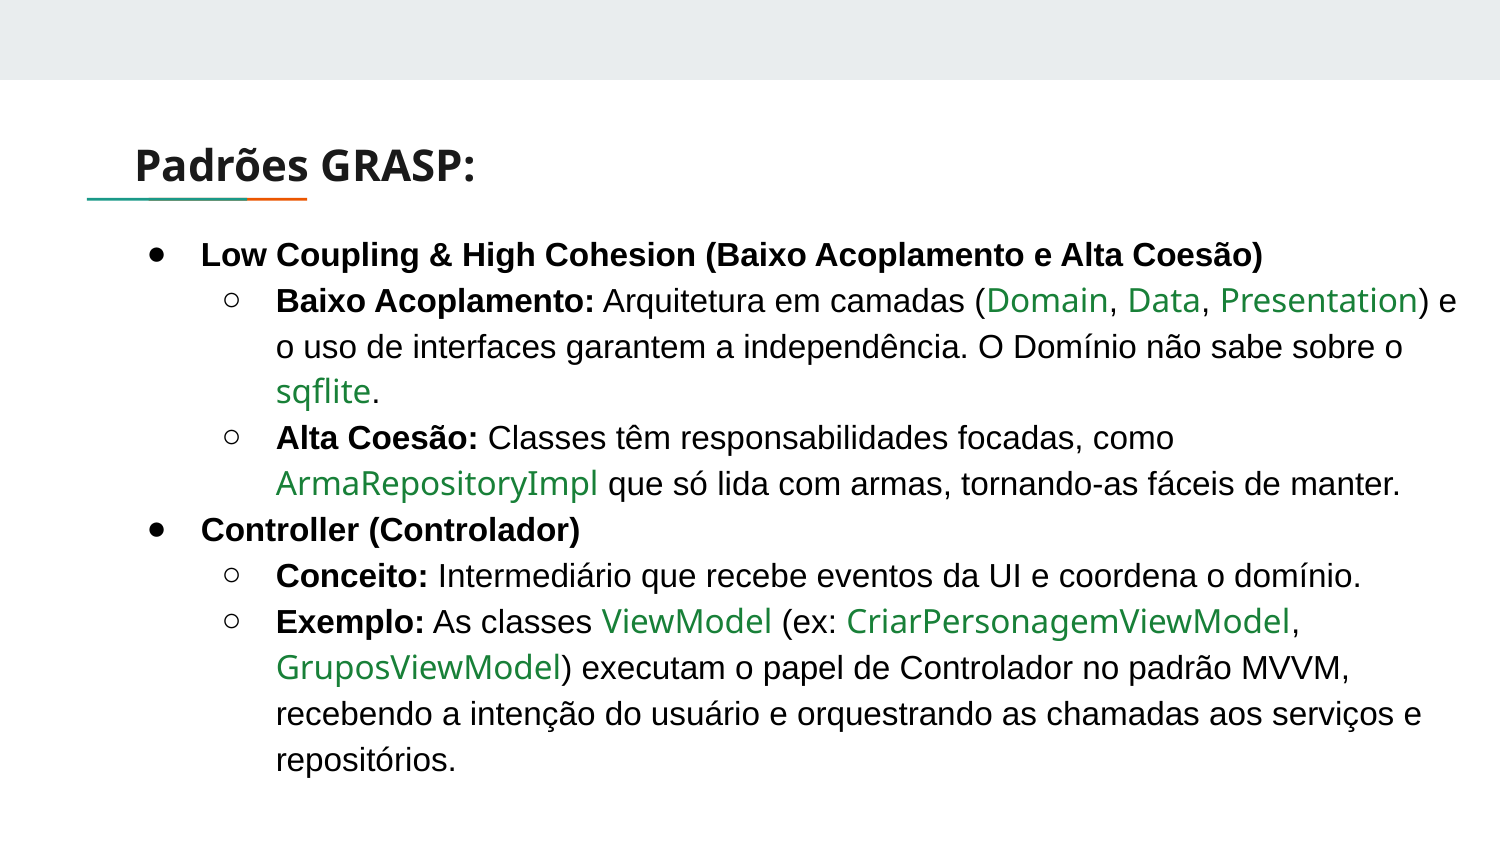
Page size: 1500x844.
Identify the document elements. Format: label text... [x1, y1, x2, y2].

list Low Coupling & High Cohesion (Baixo Acoplamento e Alta Coesão) Baixo Acoplamento: Arquitetura em camadas (Domain, Data, Presentation) e o uso de interfaces garantem a independência. O Domínio não sabe sobre o sqflite. Alta Coesão: Classes têm responsabilidades focadas, como ArmaRepositoryImpl que só lida com armas, tornando-as fáceis de manter. Controller (Controlador) Conceito: Intermediário que recebe eventos da UI e coordena o domínio. Exemplo: As classes ViewModel (ex: CriarPersonagemViewModel, GruposViewModel) executam o papel de Controlador no padrão MVVM, recebendo a intenção do usuário e orquestrando as chamadas aos serviços e repositórios. [110, 212, 1484, 785]
title Padrões GRASP: [119, 122, 1381, 212]
